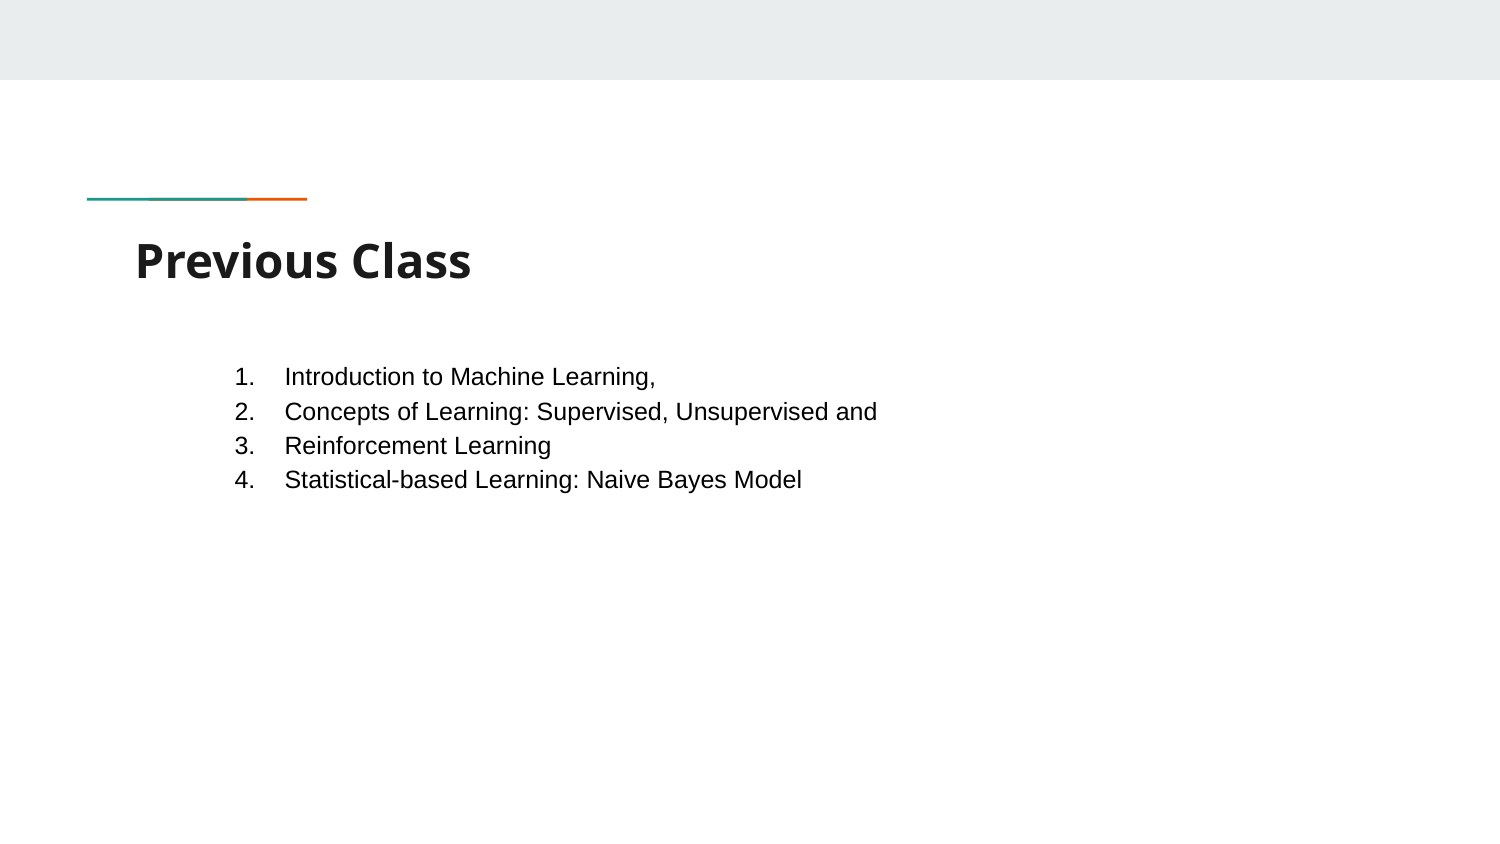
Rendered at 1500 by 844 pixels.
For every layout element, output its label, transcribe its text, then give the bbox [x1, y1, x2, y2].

list Introduction to Machine Learning, Concepts of Learning: Supervised, Unsupervised and Reinforcement Learning Statistical-based Learning: Naive Bayes Model [119, 341, 1381, 712]
title Previous Class [119, 216, 1381, 305]
